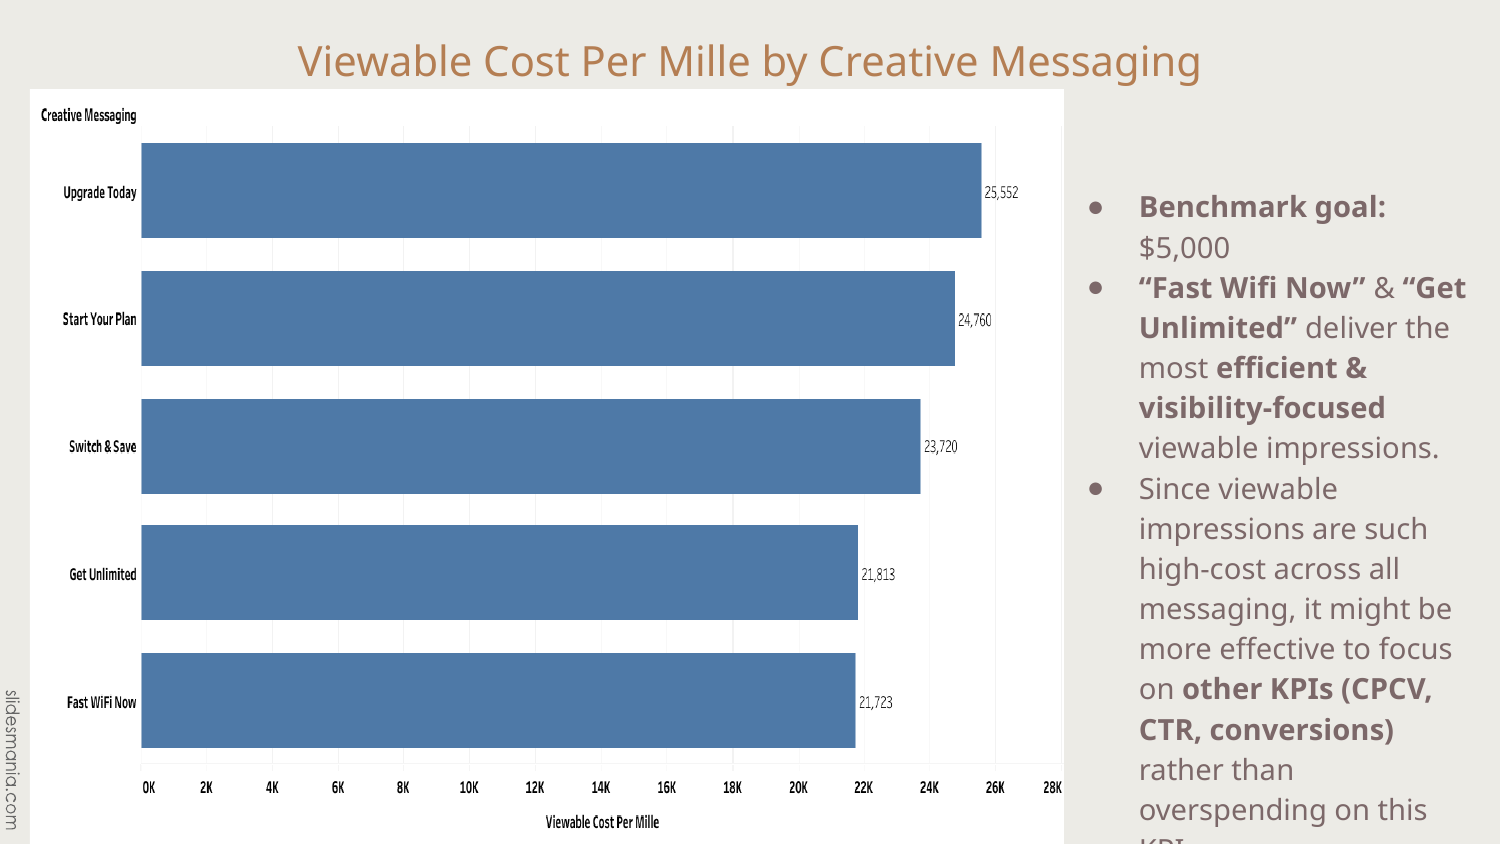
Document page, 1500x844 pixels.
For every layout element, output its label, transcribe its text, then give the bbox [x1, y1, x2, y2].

text_box Benchmark goal: $5,000 “Fast Wifi Now” & “Get Unlimited” deliver the most efficient & visibility-focused viewable impressions. Since viewable impressions are such high-cost across all messaging, it might be more effective to focus on other KPIs (CPCV, CTR, conversions) rather than overspending on this KPI. [1068, 168, 1500, 844]
picture [29, 88, 1065, 844]
text_box Viewable Cost Per Mille by Creative Messaging [82, 20, 1418, 101]
